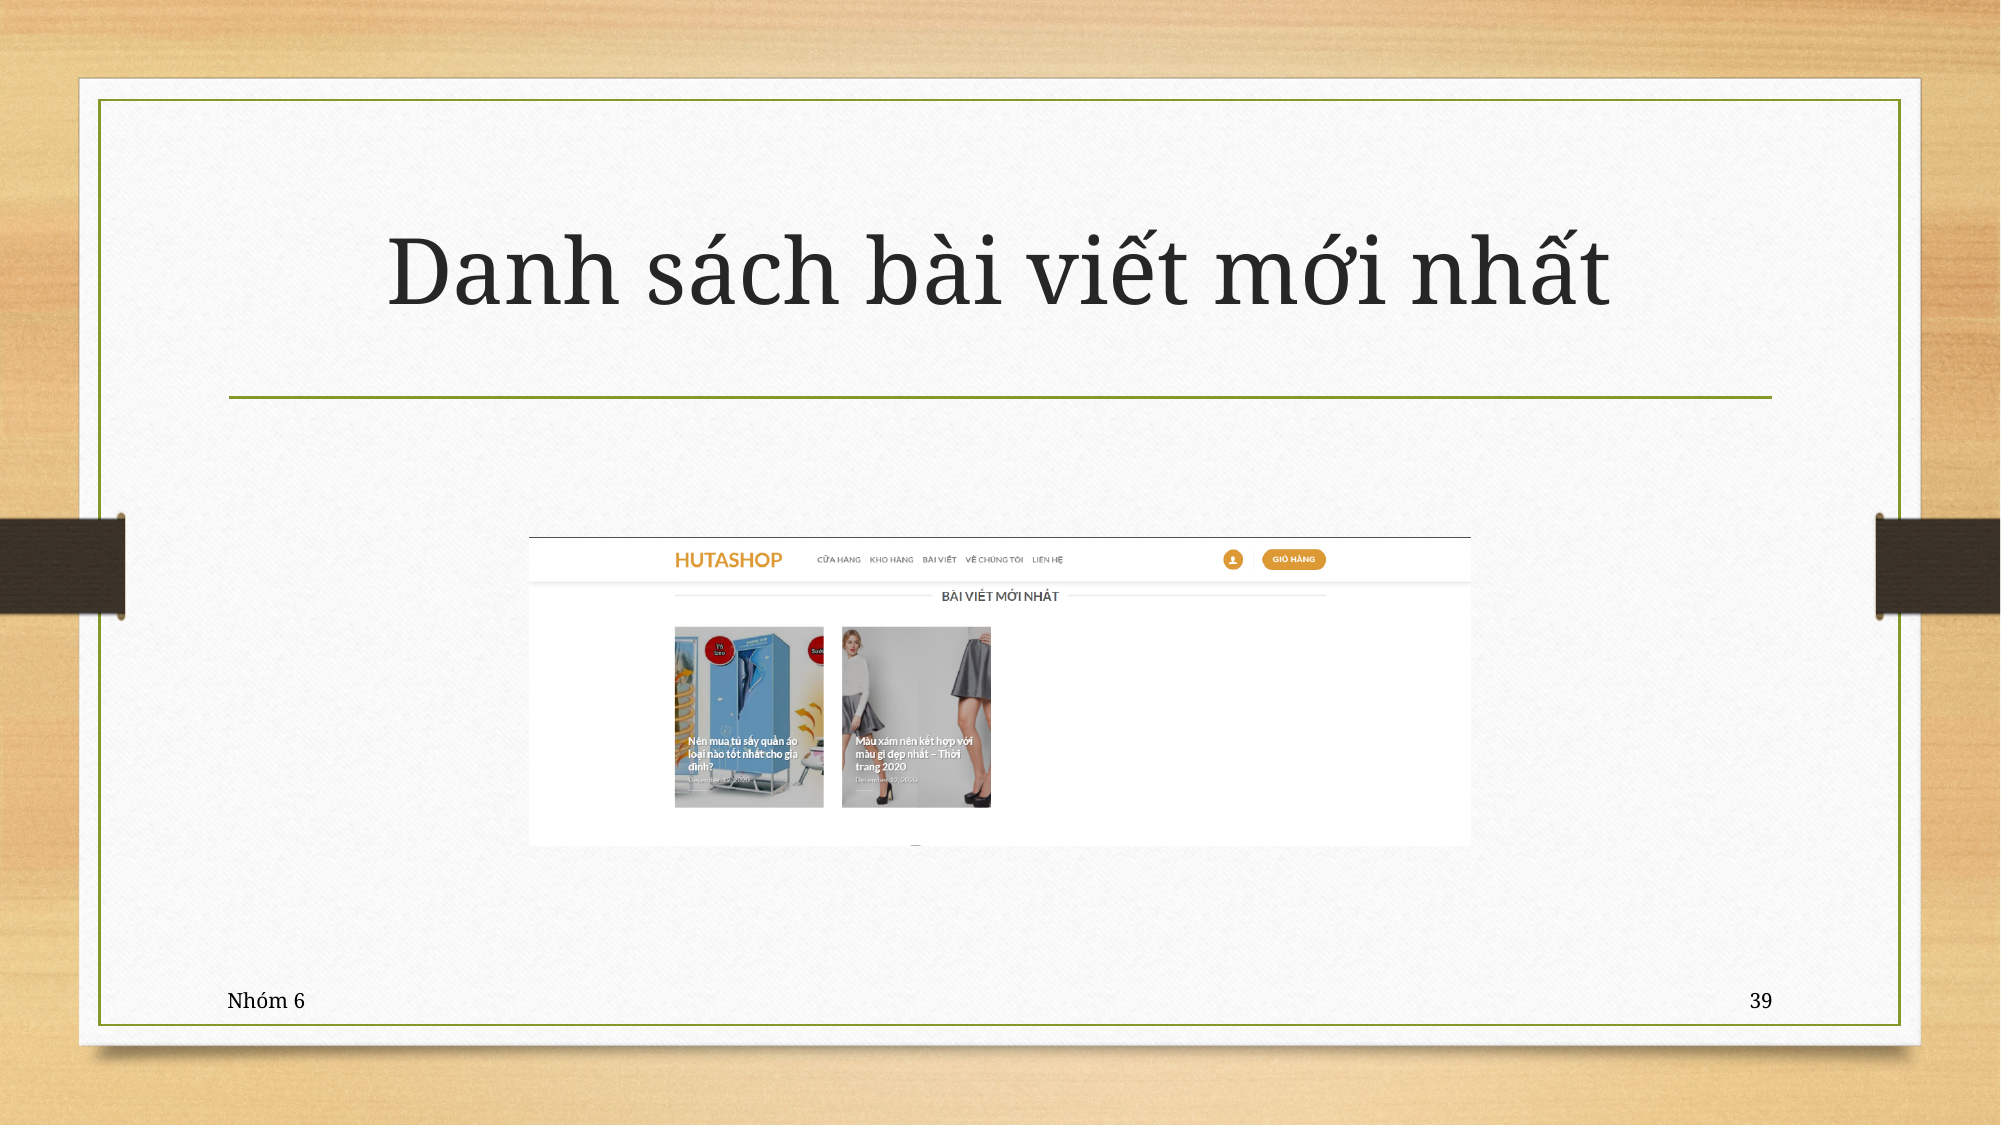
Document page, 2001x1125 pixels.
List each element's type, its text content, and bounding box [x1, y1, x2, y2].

slide_number 39 [1698, 979, 1788, 1025]
picture [0, 0, 2001, 1125]
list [529, 536, 1471, 847]
title Danh sách bài viết mới nhất [212, 161, 1788, 375]
footer Nhóm 6 [212, 979, 1411, 1025]
